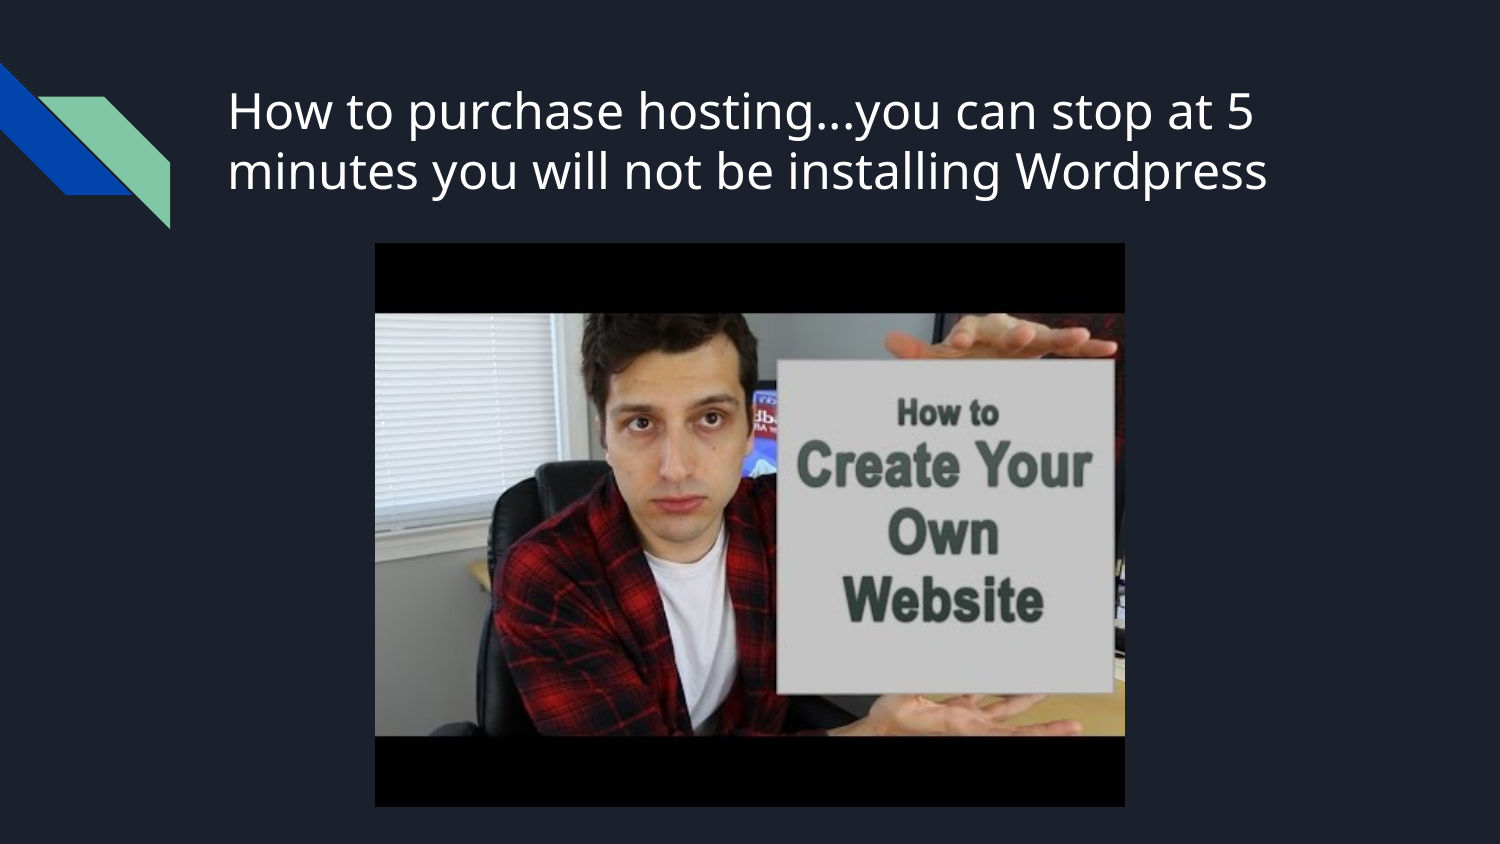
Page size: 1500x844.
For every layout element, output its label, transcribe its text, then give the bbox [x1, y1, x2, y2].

picture [374, 243, 1126, 807]
title How to purchase hosting...you can stop at 5 minutes you will not be installing Wordpress [212, 64, 1368, 215]
